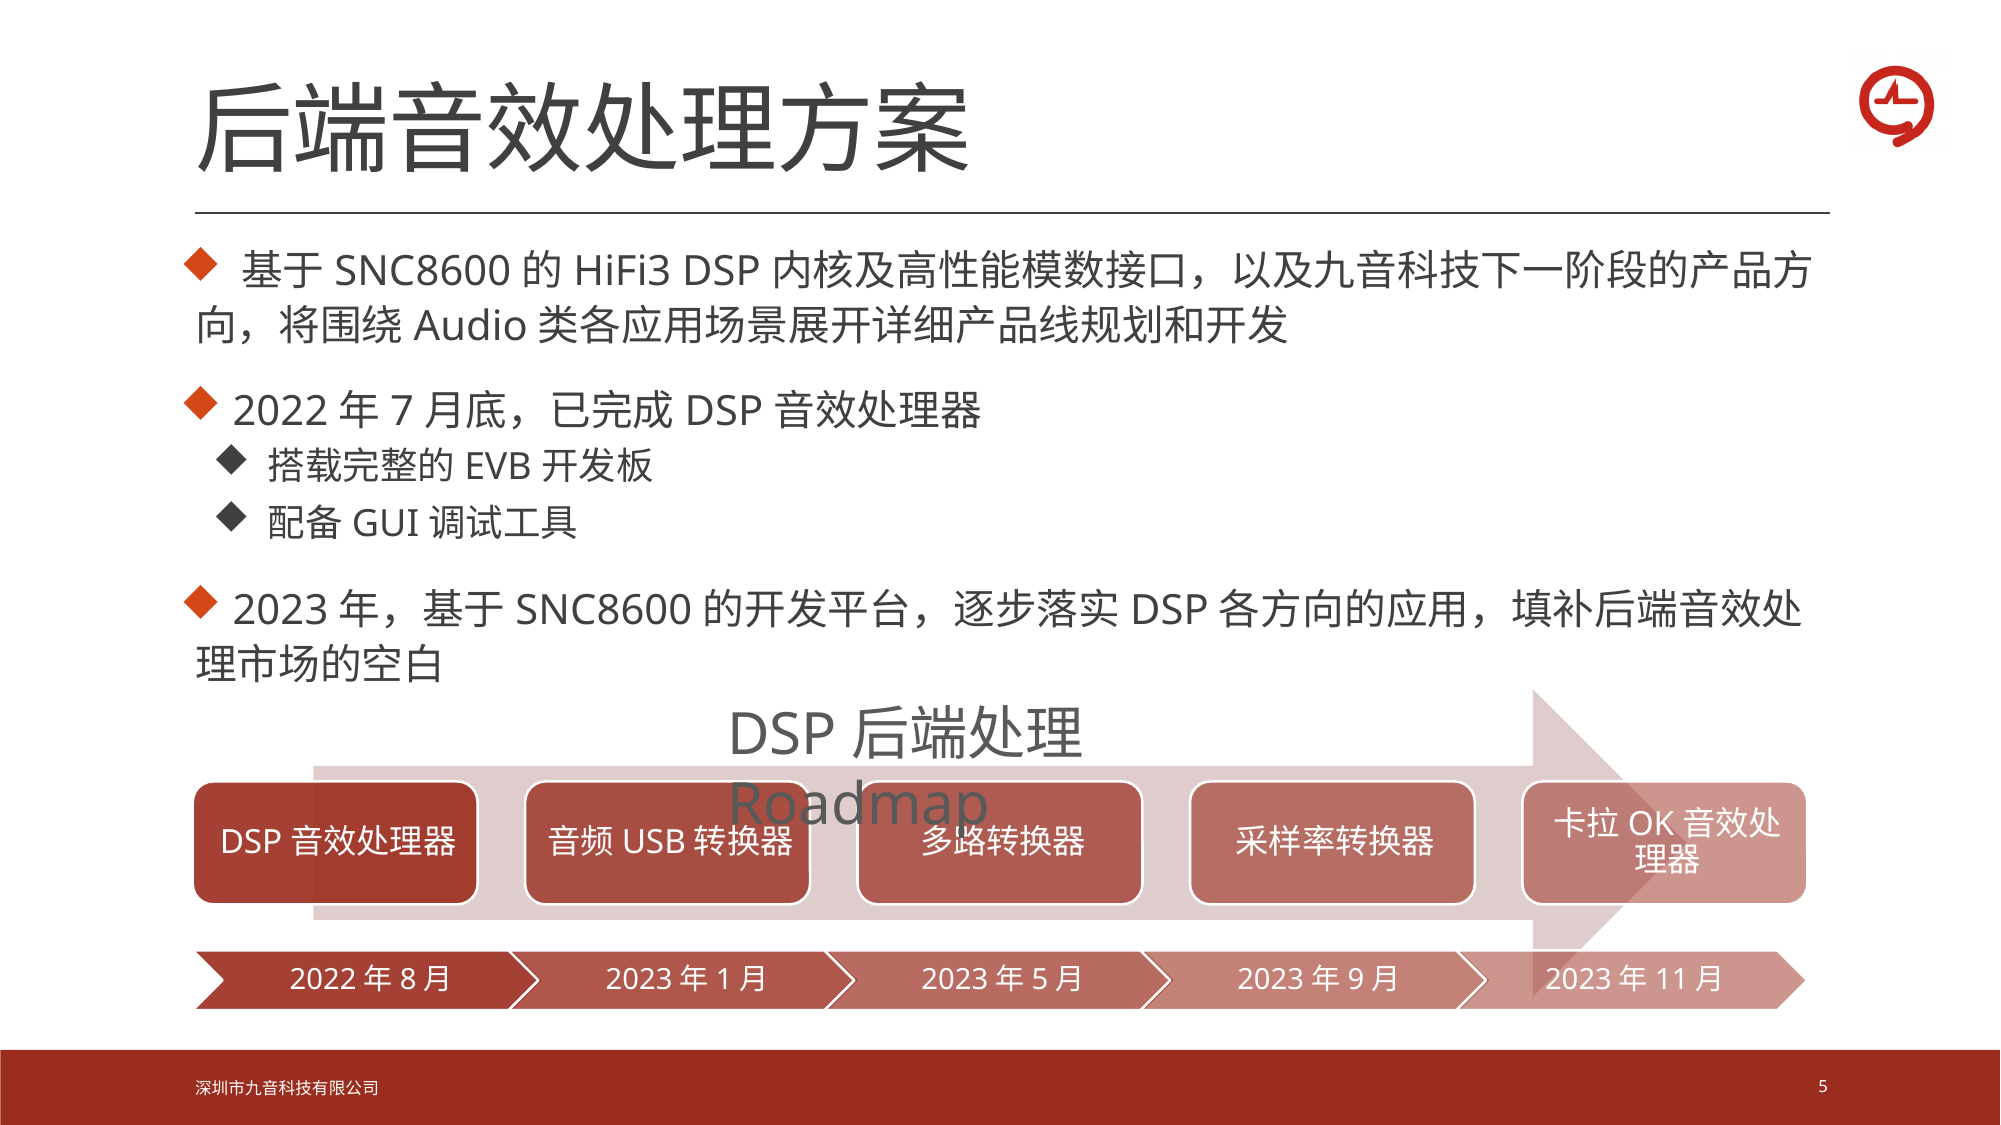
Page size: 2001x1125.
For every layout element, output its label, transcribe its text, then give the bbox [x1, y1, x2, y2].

picture [1845, 49, 1958, 155]
title 后端音效处理方案 [180, 47, 1830, 193]
list 基于SNC8600的HiFi3 DSP内核及高性能模数接口，以及九音科技下一阶段的产品方向，将围绕Audio类各应用场景展开详细产品线规划和开发 2022年7月底，已完成DSP音效处理器 搭载完整的EVB开发板 配备GUI调试工具 2023年，基于SNC8600的开发平台，逐步落实DSP各方向的应用，填补后端音效处理市场的空白 [180, 231, 1844, 984]
slide_number 5 [1803, 1057, 1932, 1118]
footer 深圳市九音科技有限公司 [180, 1057, 1299, 1118]
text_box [191, 688, 1809, 1011]
